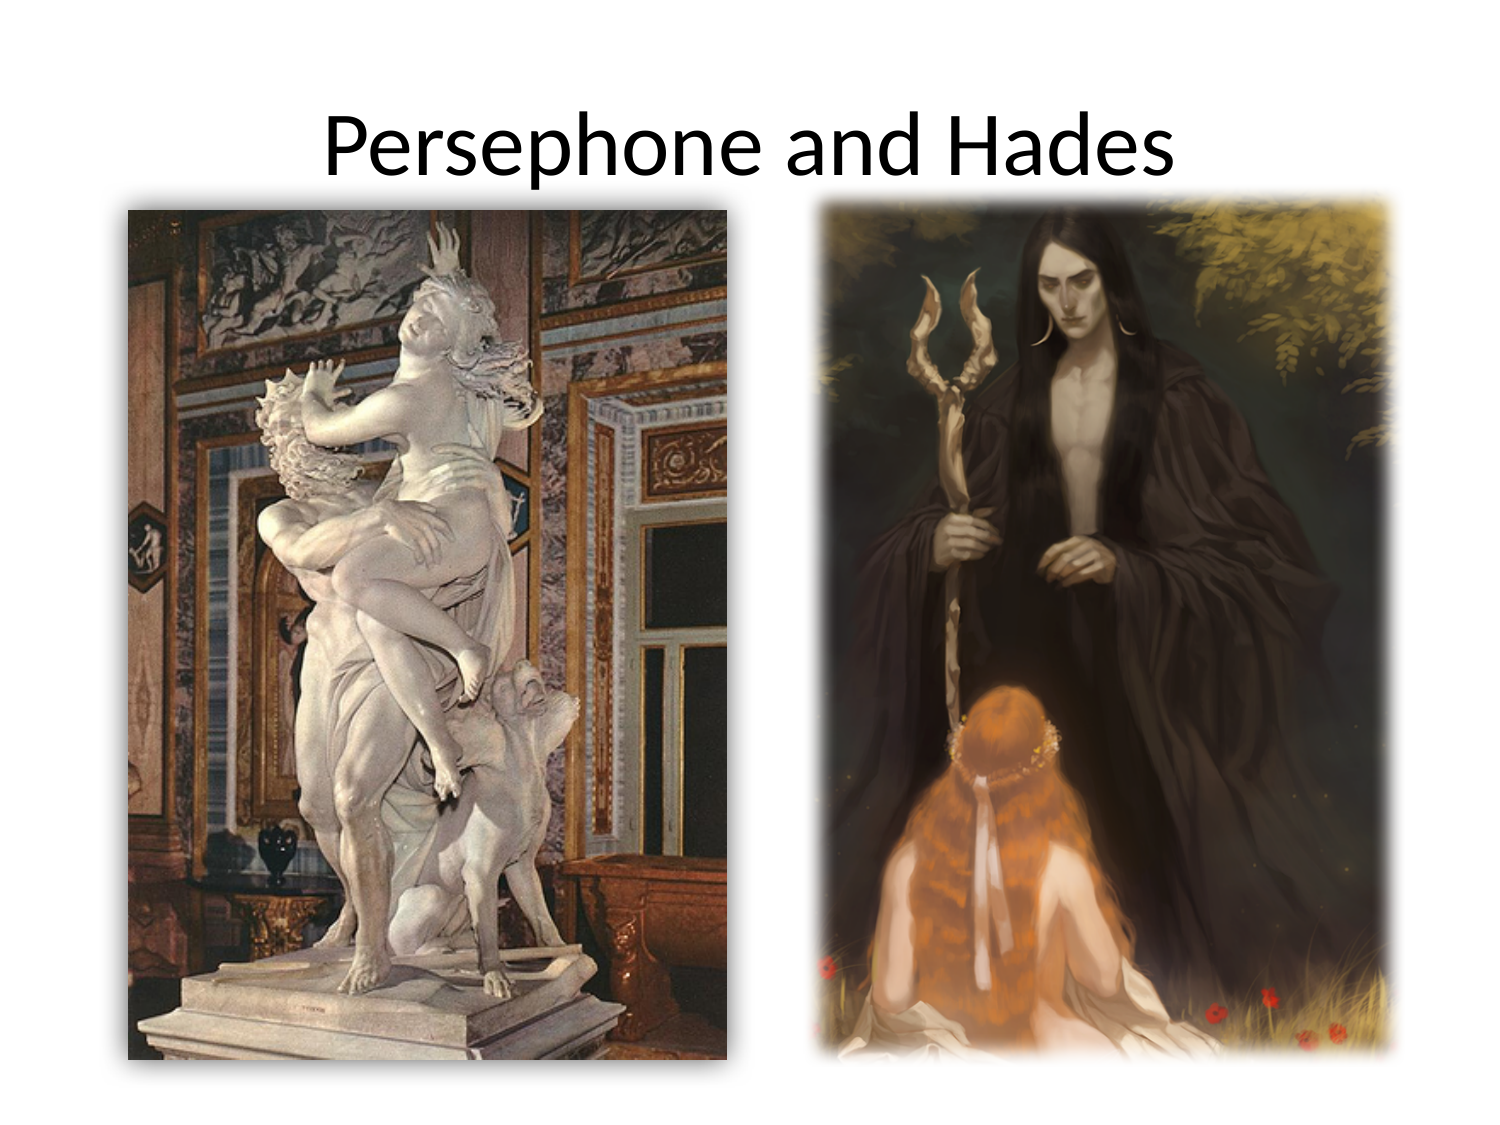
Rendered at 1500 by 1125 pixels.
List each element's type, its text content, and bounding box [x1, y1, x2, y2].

picture [802, 183, 1407, 1067]
title Persephone and Hades [75, 45, 1425, 233]
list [128, 210, 727, 1061]
